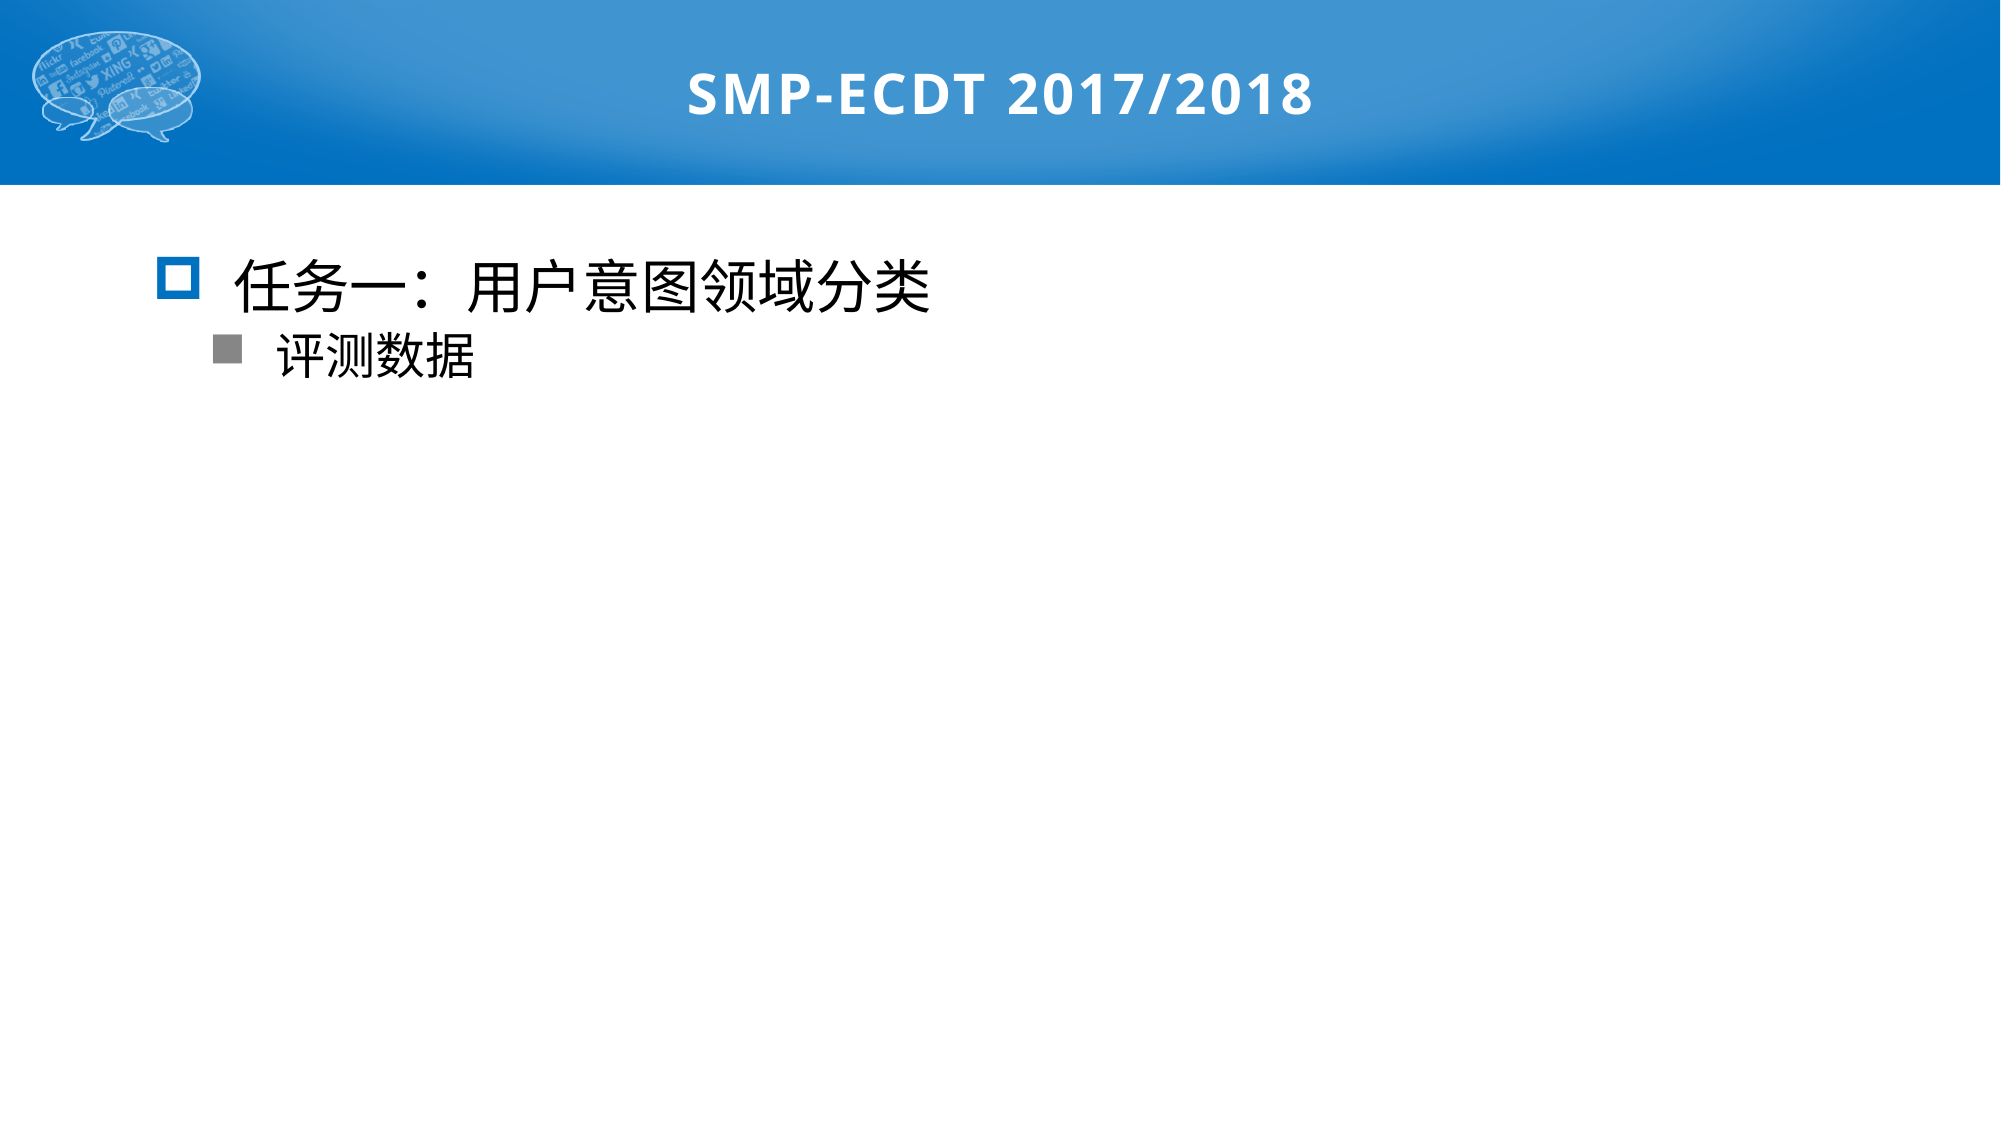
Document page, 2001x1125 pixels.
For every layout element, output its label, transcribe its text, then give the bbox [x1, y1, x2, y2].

list 任务一：用户意图领域分类 评测数据 [137, 250, 1863, 1014]
picture [0, 0, 2001, 1125]
title SMP-ECDT 2017/2018 [0, 34, 2000, 160]
